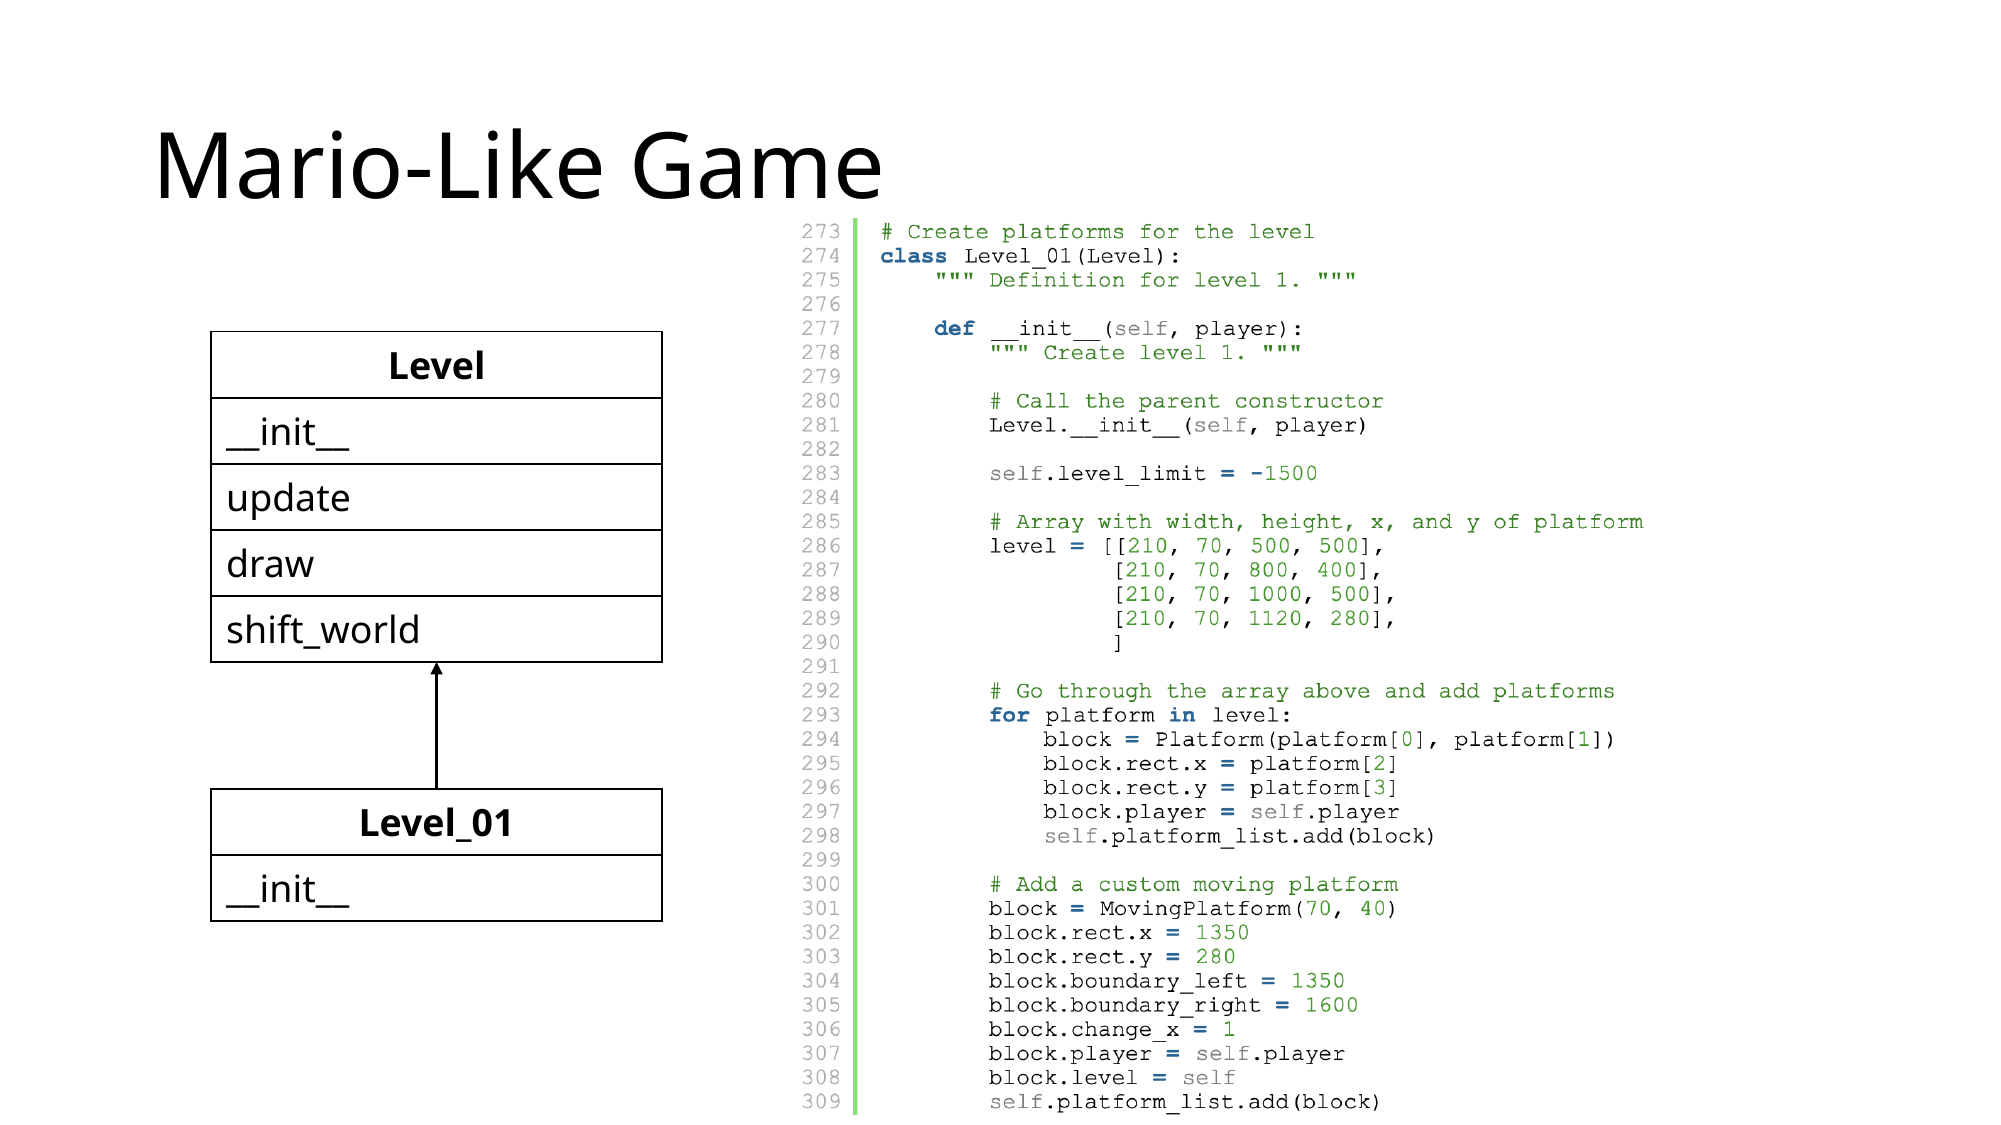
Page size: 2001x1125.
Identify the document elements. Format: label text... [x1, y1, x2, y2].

picture [781, 218, 2000, 1115]
table_header Level [212, 332, 661, 397]
table_header Level_01 [212, 790, 661, 854]
title Mario-Like Game [137, 59, 1863, 278]
table_cell __init__ [212, 856, 661, 920]
table_cell shift_world [212, 597, 661, 661]
table_cell __init__ [212, 399, 661, 463]
table_cell draw [212, 531, 661, 595]
table_cell update [212, 465, 661, 529]
